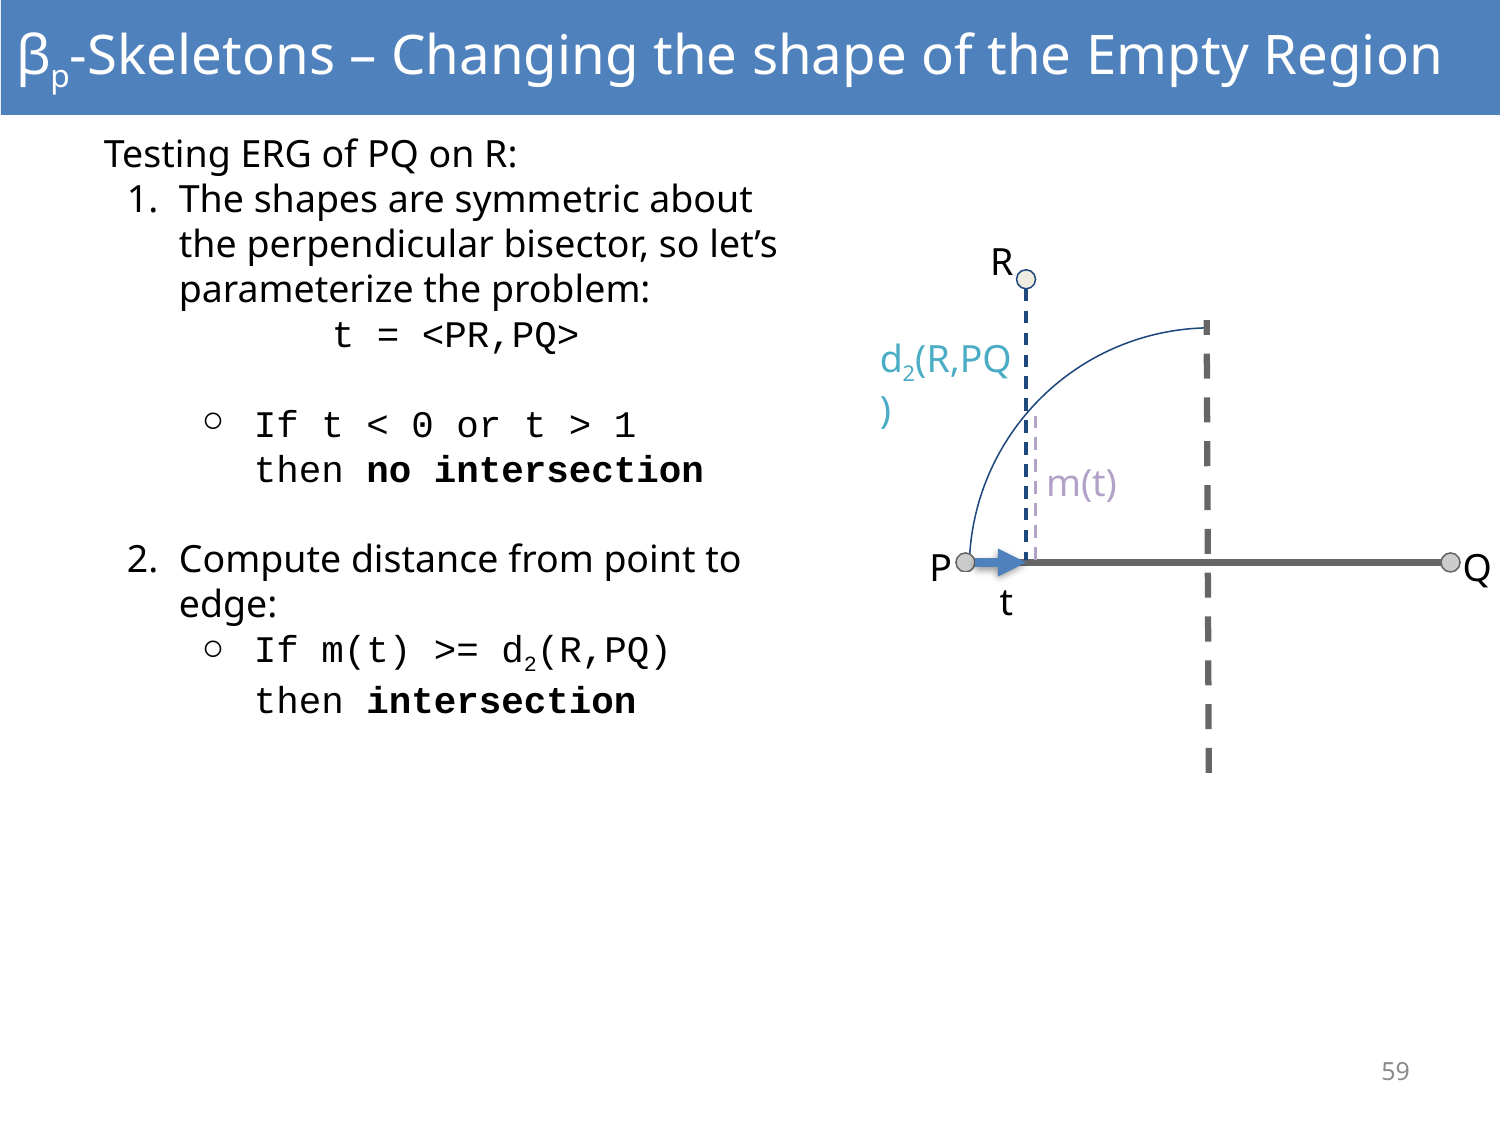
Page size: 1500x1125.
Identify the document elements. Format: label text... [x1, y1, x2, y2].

text_box d2(R,PQ) [864, 320, 915, 387]
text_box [1206, 319, 1210, 774]
slide_number 59 [1074, 1042, 1425, 1103]
text_box [974, 563, 1434, 778]
text_box R [975, 222, 1017, 275]
text_box Testing ERG of PQ on R: The shapes are symmetric about the perpendicular bisector, so let’s parameterize the problem: t = <PR,PQ> If t < 0 or t > 1 then no intersection Compute distance from point to edge: If m(t) >= d2(R,PQ) then intersection [88, 114, 823, 1125]
text_box βp-Skeletons – Changing the shape of the Empty Region [0, 0, 1500, 115]
text_box [1210, 324, 1214, 562]
text_box [1017, 269, 1035, 275]
text_box [1202, 324, 1206, 562]
text_box Q [1465, 529, 1490, 596]
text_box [921, 277, 1461, 871]
